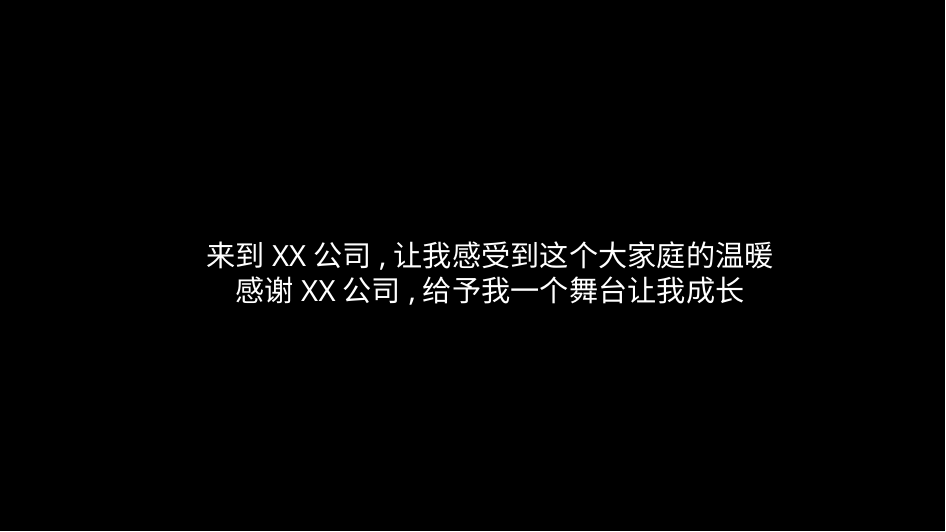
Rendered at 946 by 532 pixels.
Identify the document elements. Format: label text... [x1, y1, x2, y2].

text_box 来到XX公司,让我感受到这个大家庭的温暖 感谢XX公司,给予我一个舞台让我成长 [153, 230, 827, 315]
